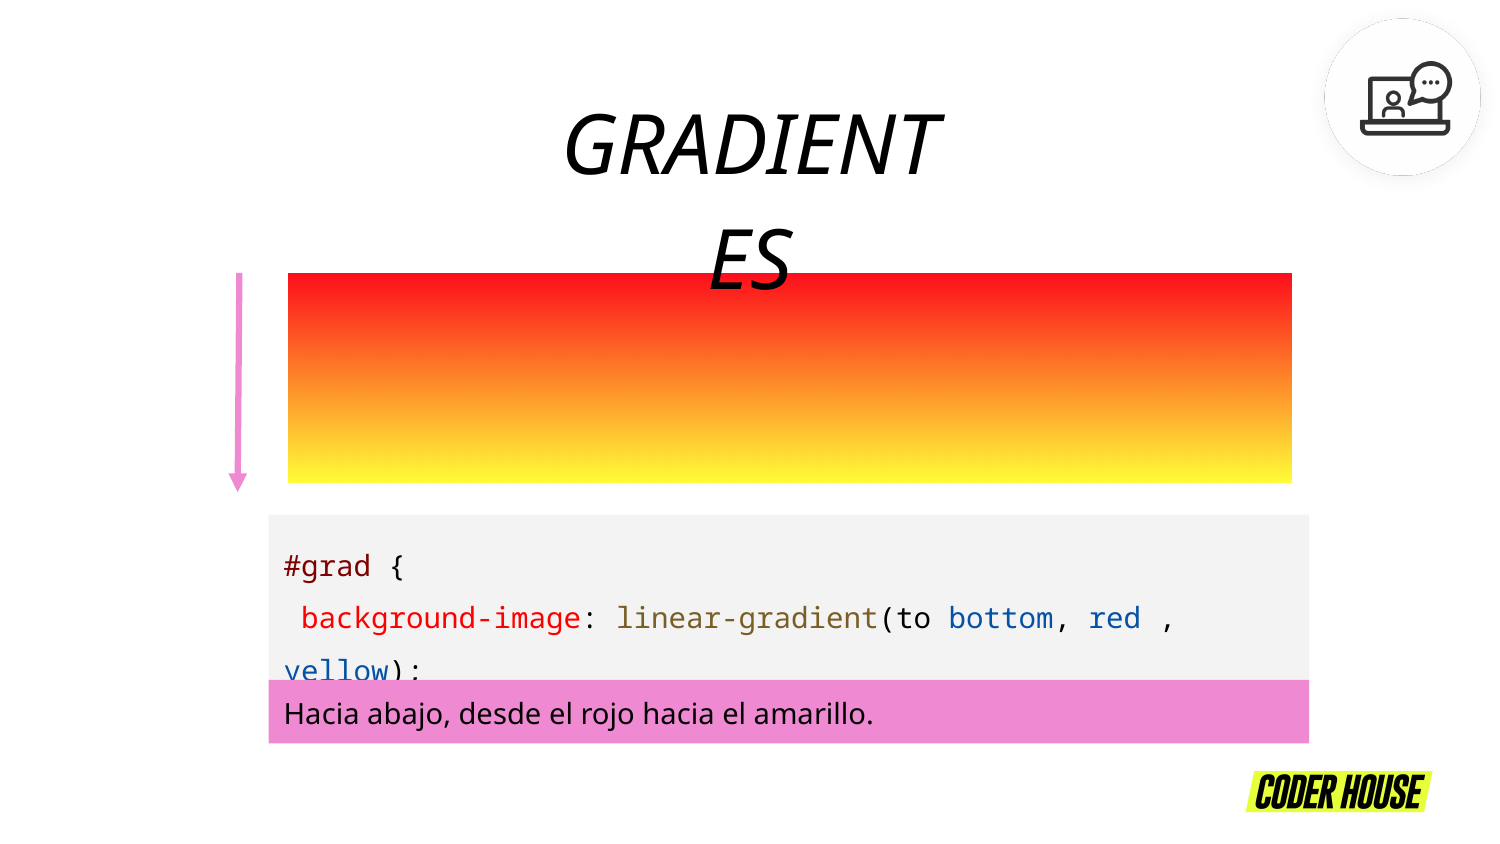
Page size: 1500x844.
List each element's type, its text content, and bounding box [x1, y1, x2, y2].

picture [1305, 0, 1500, 195]
picture [285, 271, 1292, 491]
text_box Hacia abajo, desde el rojo hacia el amarillo. [268, 679, 1310, 744]
picture [1241, 764, 1437, 819]
text_box #grad { background-image: linear-gradient(to bottom, red , yellow); } [268, 514, 1310, 679]
text_box GRADIENTES [530, 61, 970, 176]
